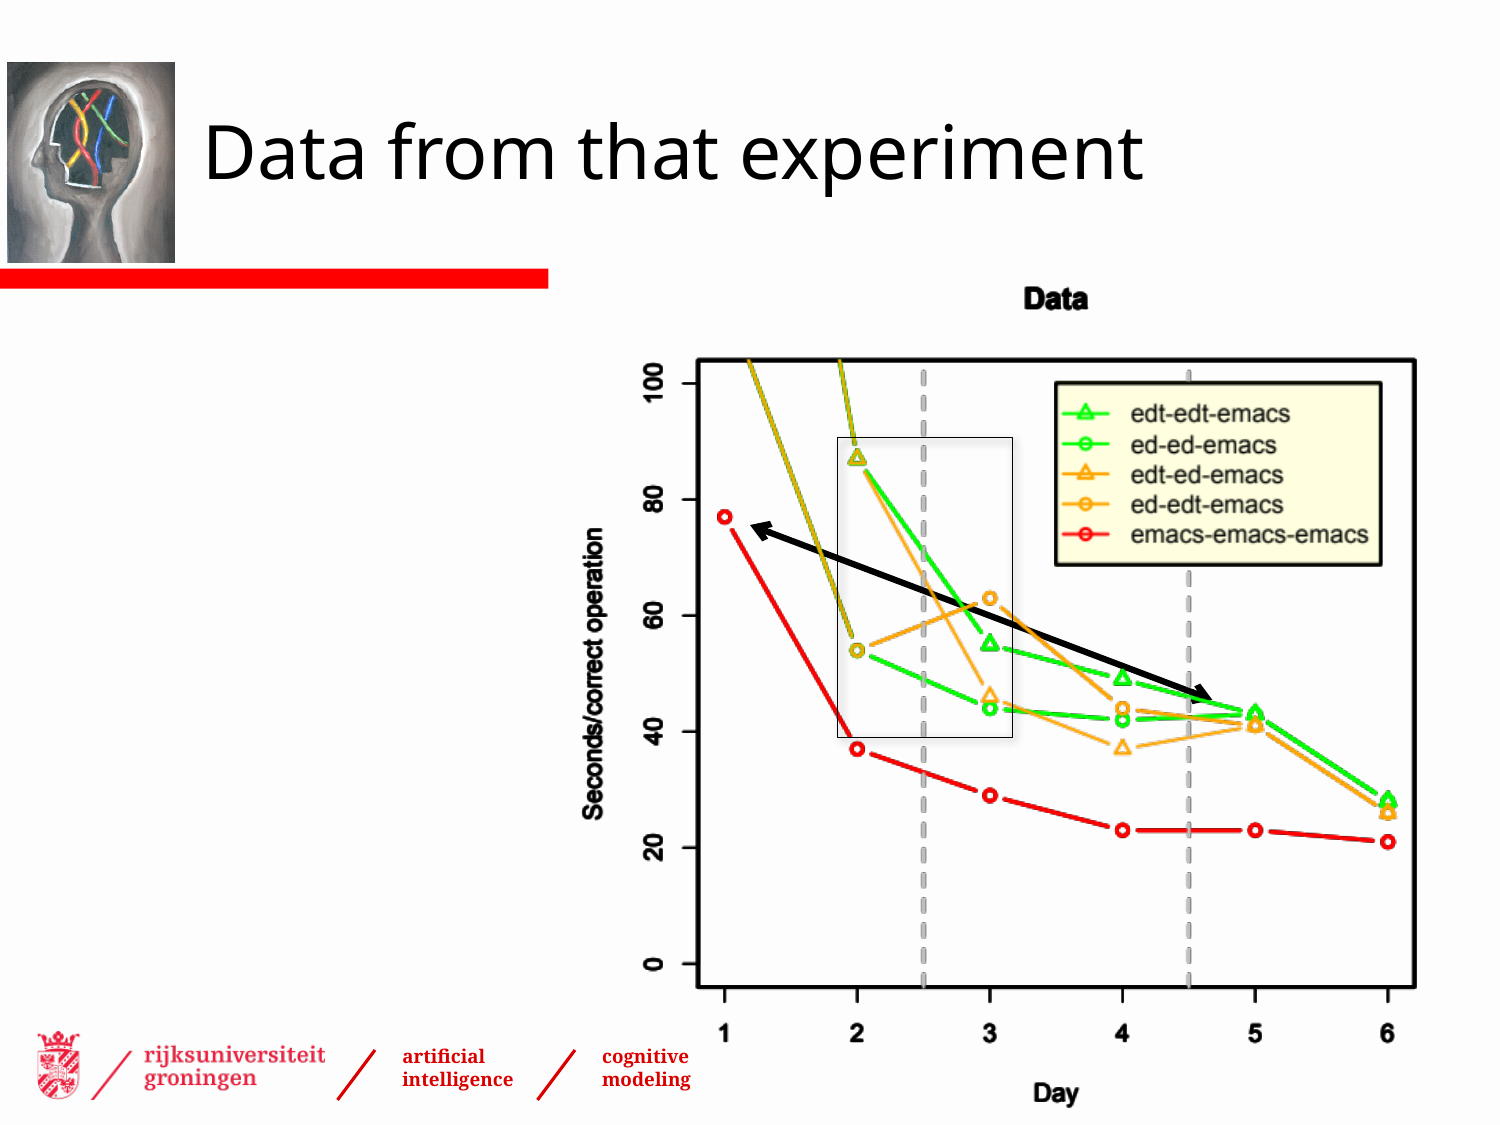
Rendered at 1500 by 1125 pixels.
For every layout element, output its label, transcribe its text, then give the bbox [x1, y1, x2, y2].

picture [7, 62, 175, 263]
picture [574, 237, 1476, 1125]
title Data from that experiment [187, 74, 1463, 226]
